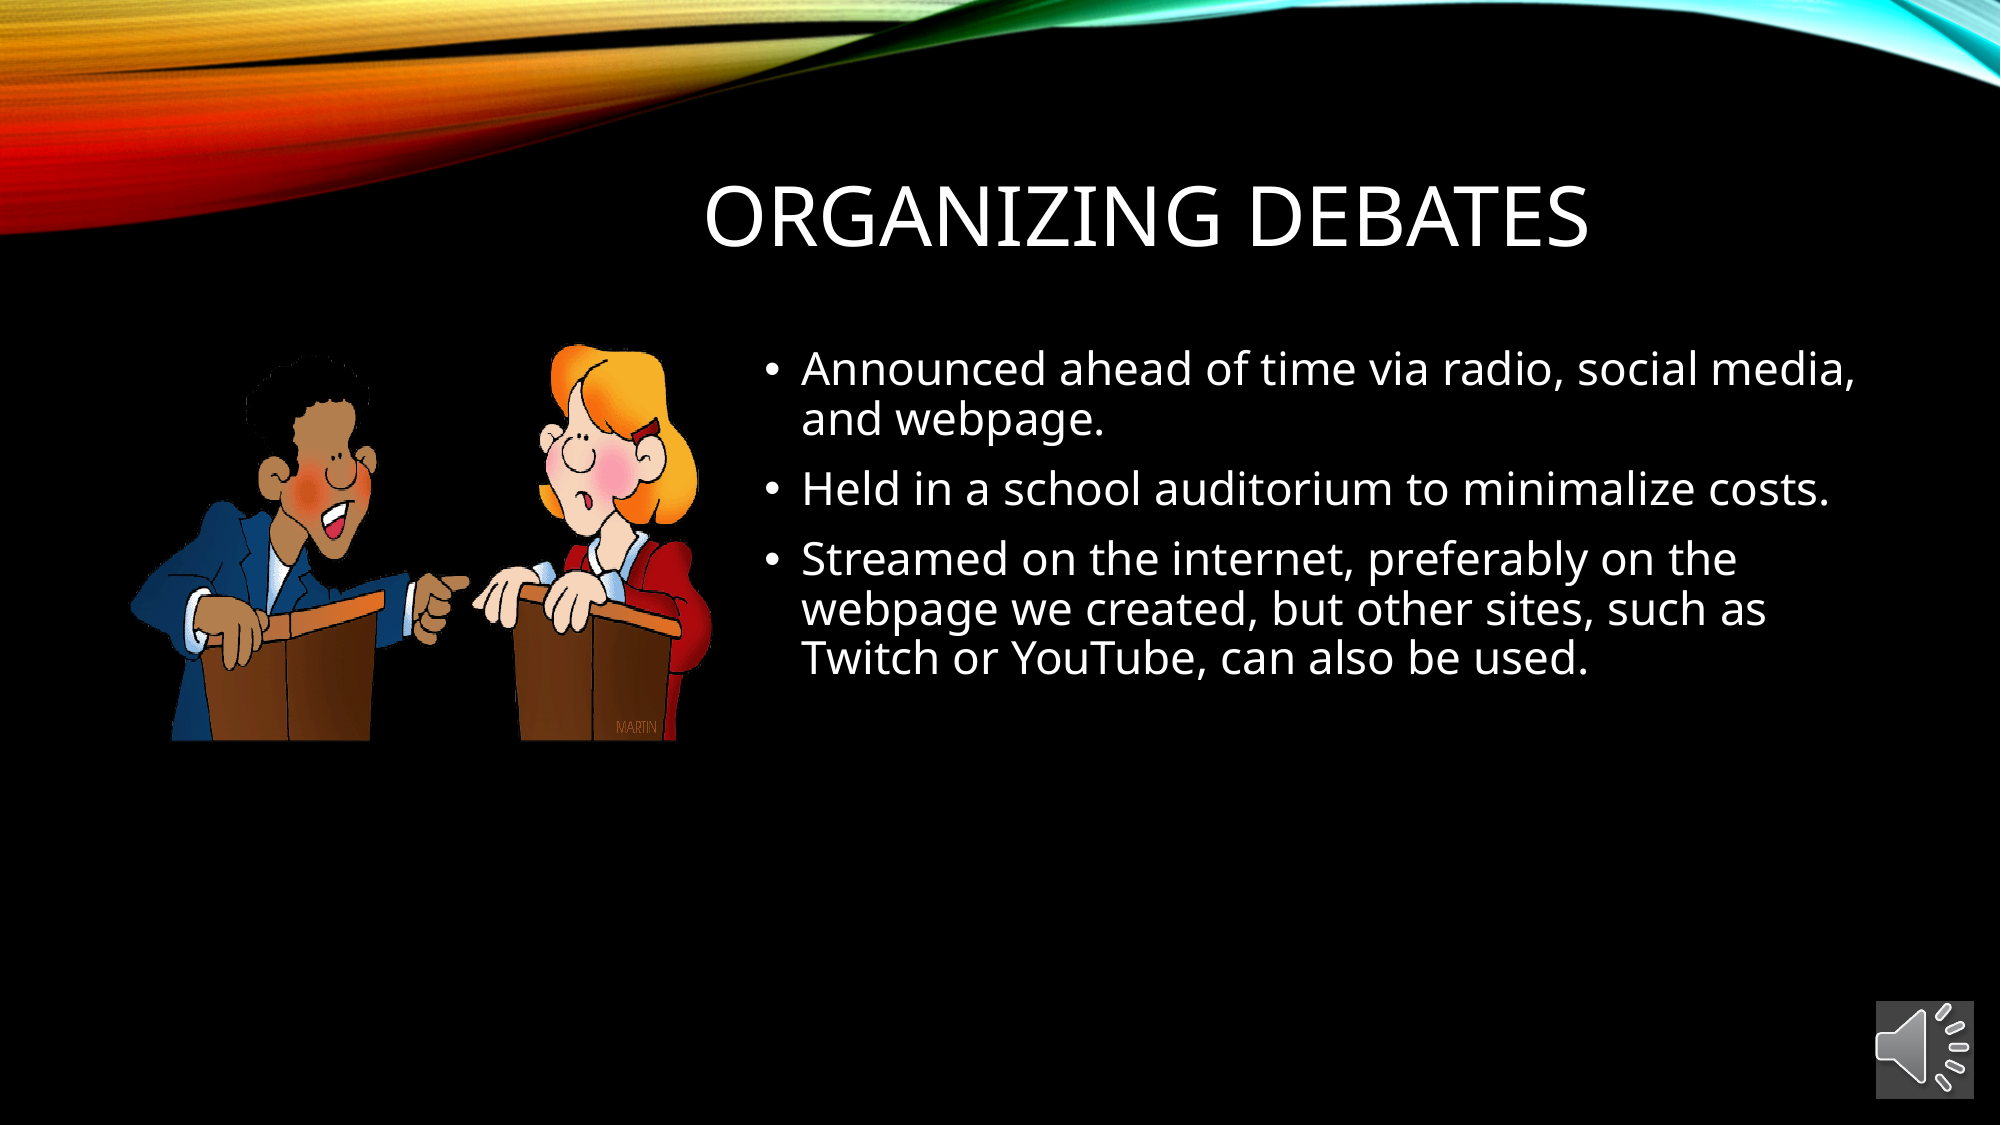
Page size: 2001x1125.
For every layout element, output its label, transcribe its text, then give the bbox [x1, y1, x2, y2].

picture [124, 338, 724, 767]
picture [0, 0, 2000, 237]
list Announced ahead of time via radio, social media, and webpage. Held in a school auditorium to minimalize costs. Streamed on the internet, preferably on the webpage we created, but other sites, such as Twitch or YouTube, can also be used. [749, 338, 1876, 999]
title Organizing debates [409, 113, 1886, 326]
picture [1874, 999, 1976, 1101]
